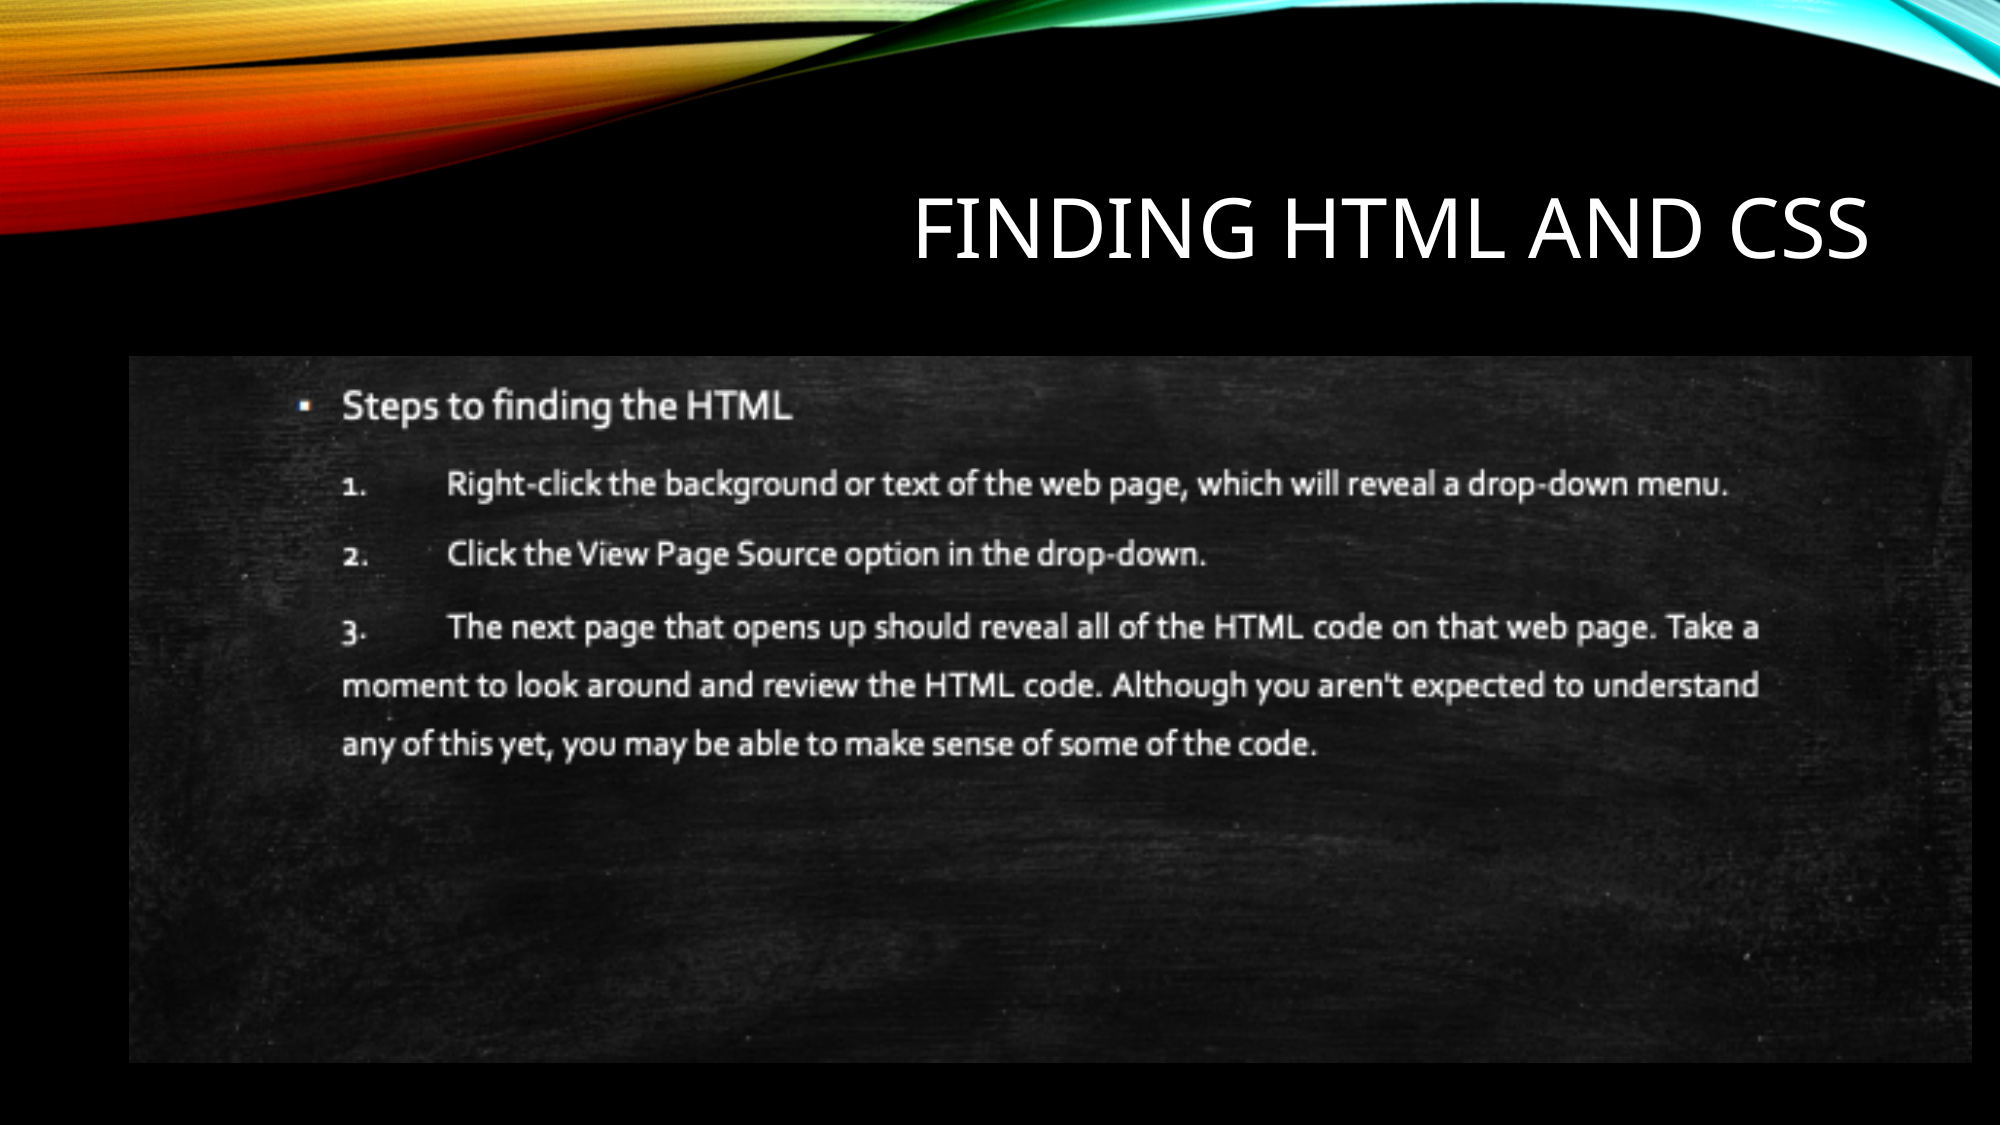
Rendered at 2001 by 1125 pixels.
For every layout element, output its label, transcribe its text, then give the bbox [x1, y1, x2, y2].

picture [0, 0, 2000, 237]
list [129, 356, 1973, 1063]
title Finding HTML and CSS [474, 125, 1888, 338]
